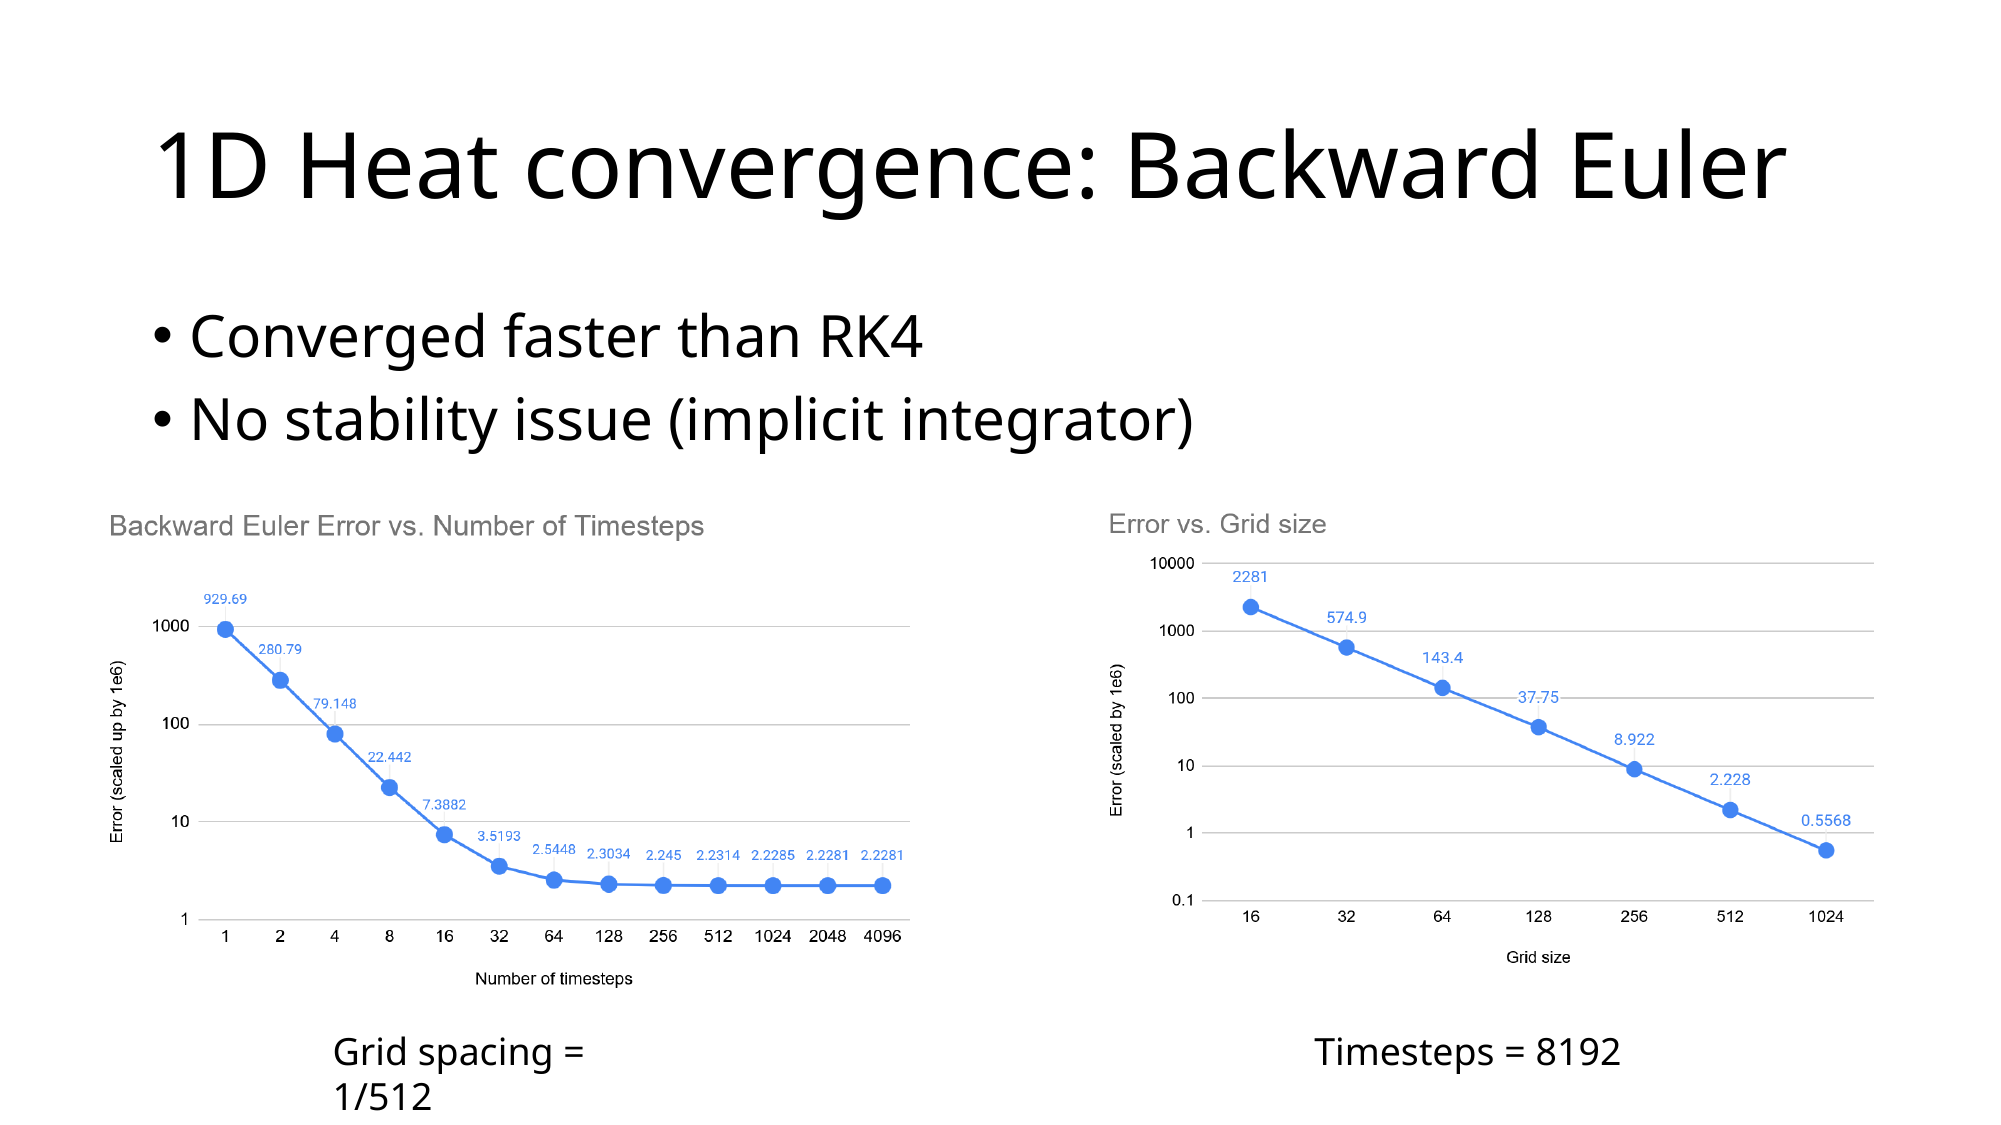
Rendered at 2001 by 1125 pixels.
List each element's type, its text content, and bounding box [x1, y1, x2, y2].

text_box Converged faster than RK4 No stability issue (implicit integrator) [137, 299, 1863, 1014]
picture [1082, 485, 1899, 991]
picture [82, 485, 936, 1014]
text_box Timesteps = 8192 [1299, 1020, 1682, 1081]
text_box Grid spacing = 1/512 [317, 1020, 701, 1125]
title 1D Heat convergence: Backward Euler [137, 59, 1863, 278]
